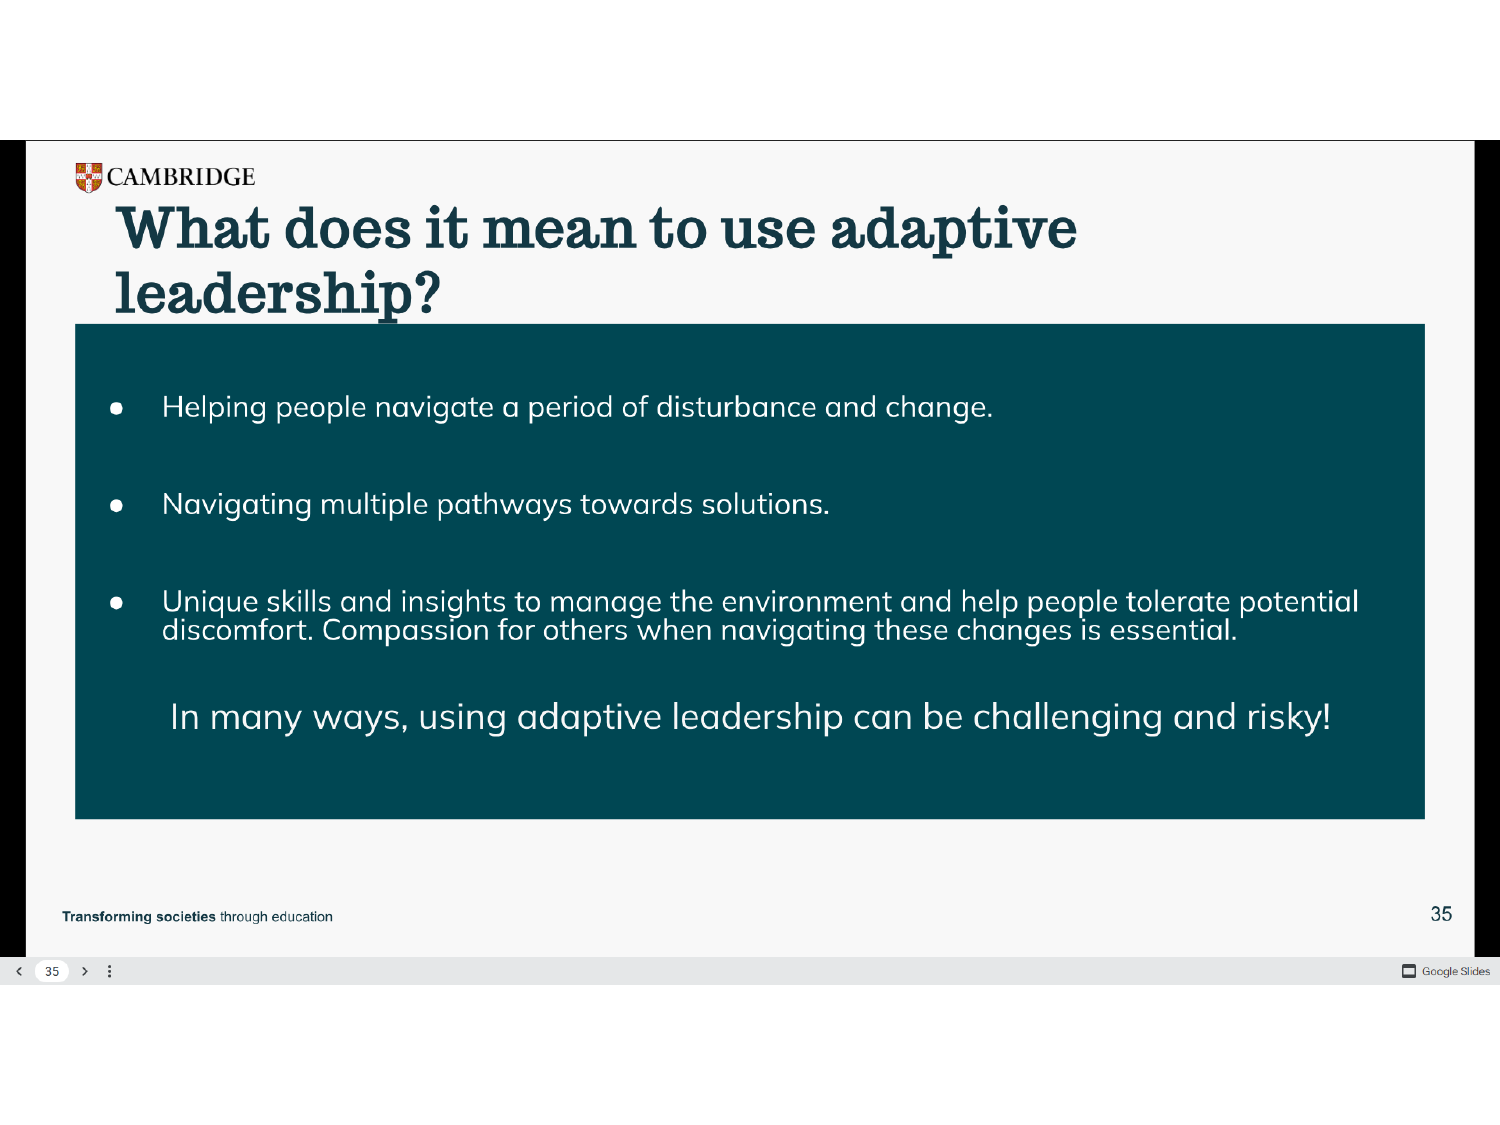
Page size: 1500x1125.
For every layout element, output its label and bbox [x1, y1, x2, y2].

picture [0, 140, 1500, 985]
